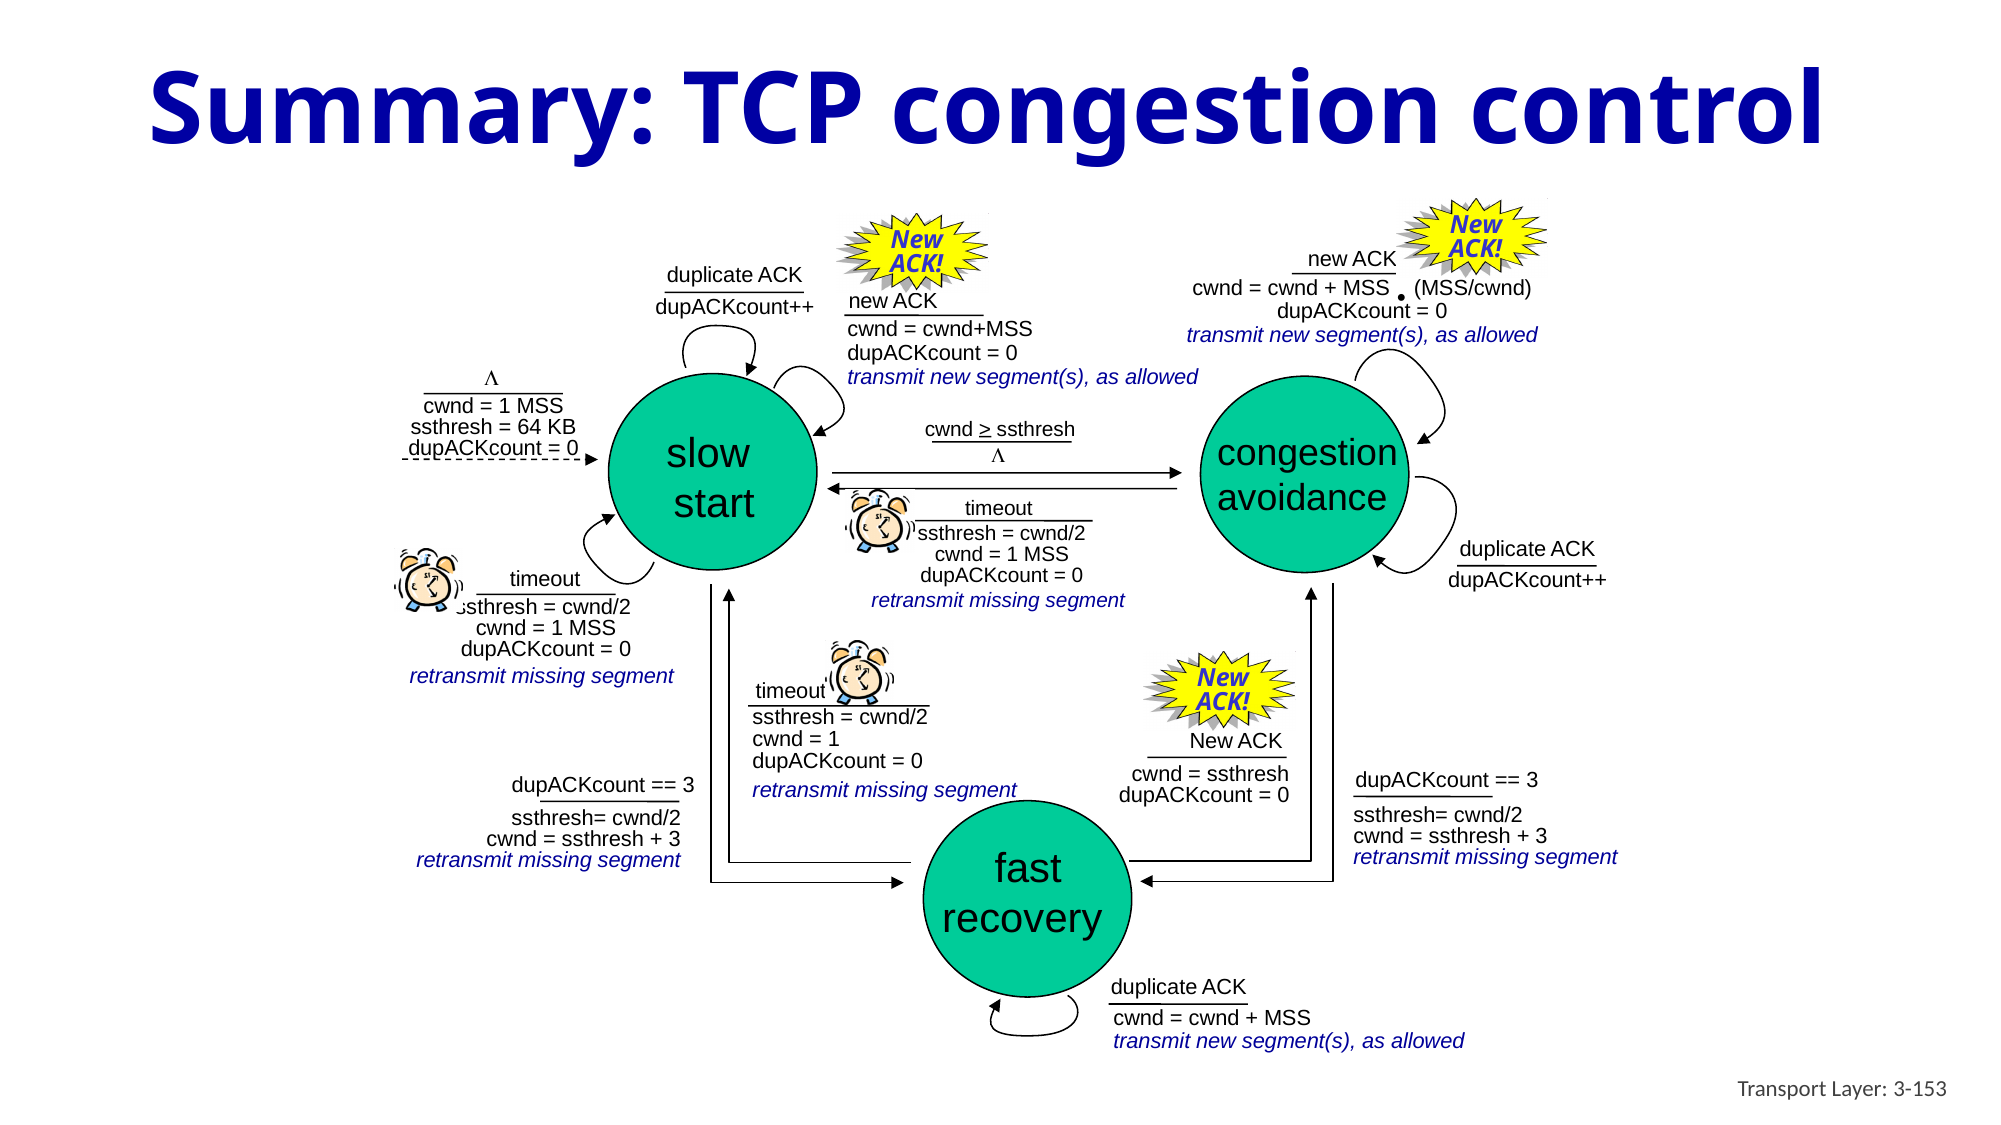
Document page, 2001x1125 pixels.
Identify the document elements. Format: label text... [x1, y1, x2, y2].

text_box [923, 800, 1485, 1090]
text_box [1101, 731, 1312, 865]
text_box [836, 198, 1548, 731]
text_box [398, 705, 1044, 909]
title Summary: TCP congestion control [133, 38, 2000, 185]
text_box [391, 253, 836, 698]
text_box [1548, 234, 1625, 582]
slide_number Transport Layer: 3-153 [1512, 1056, 1963, 1117]
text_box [1140, 582, 1637, 906]
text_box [394, 489, 836, 705]
